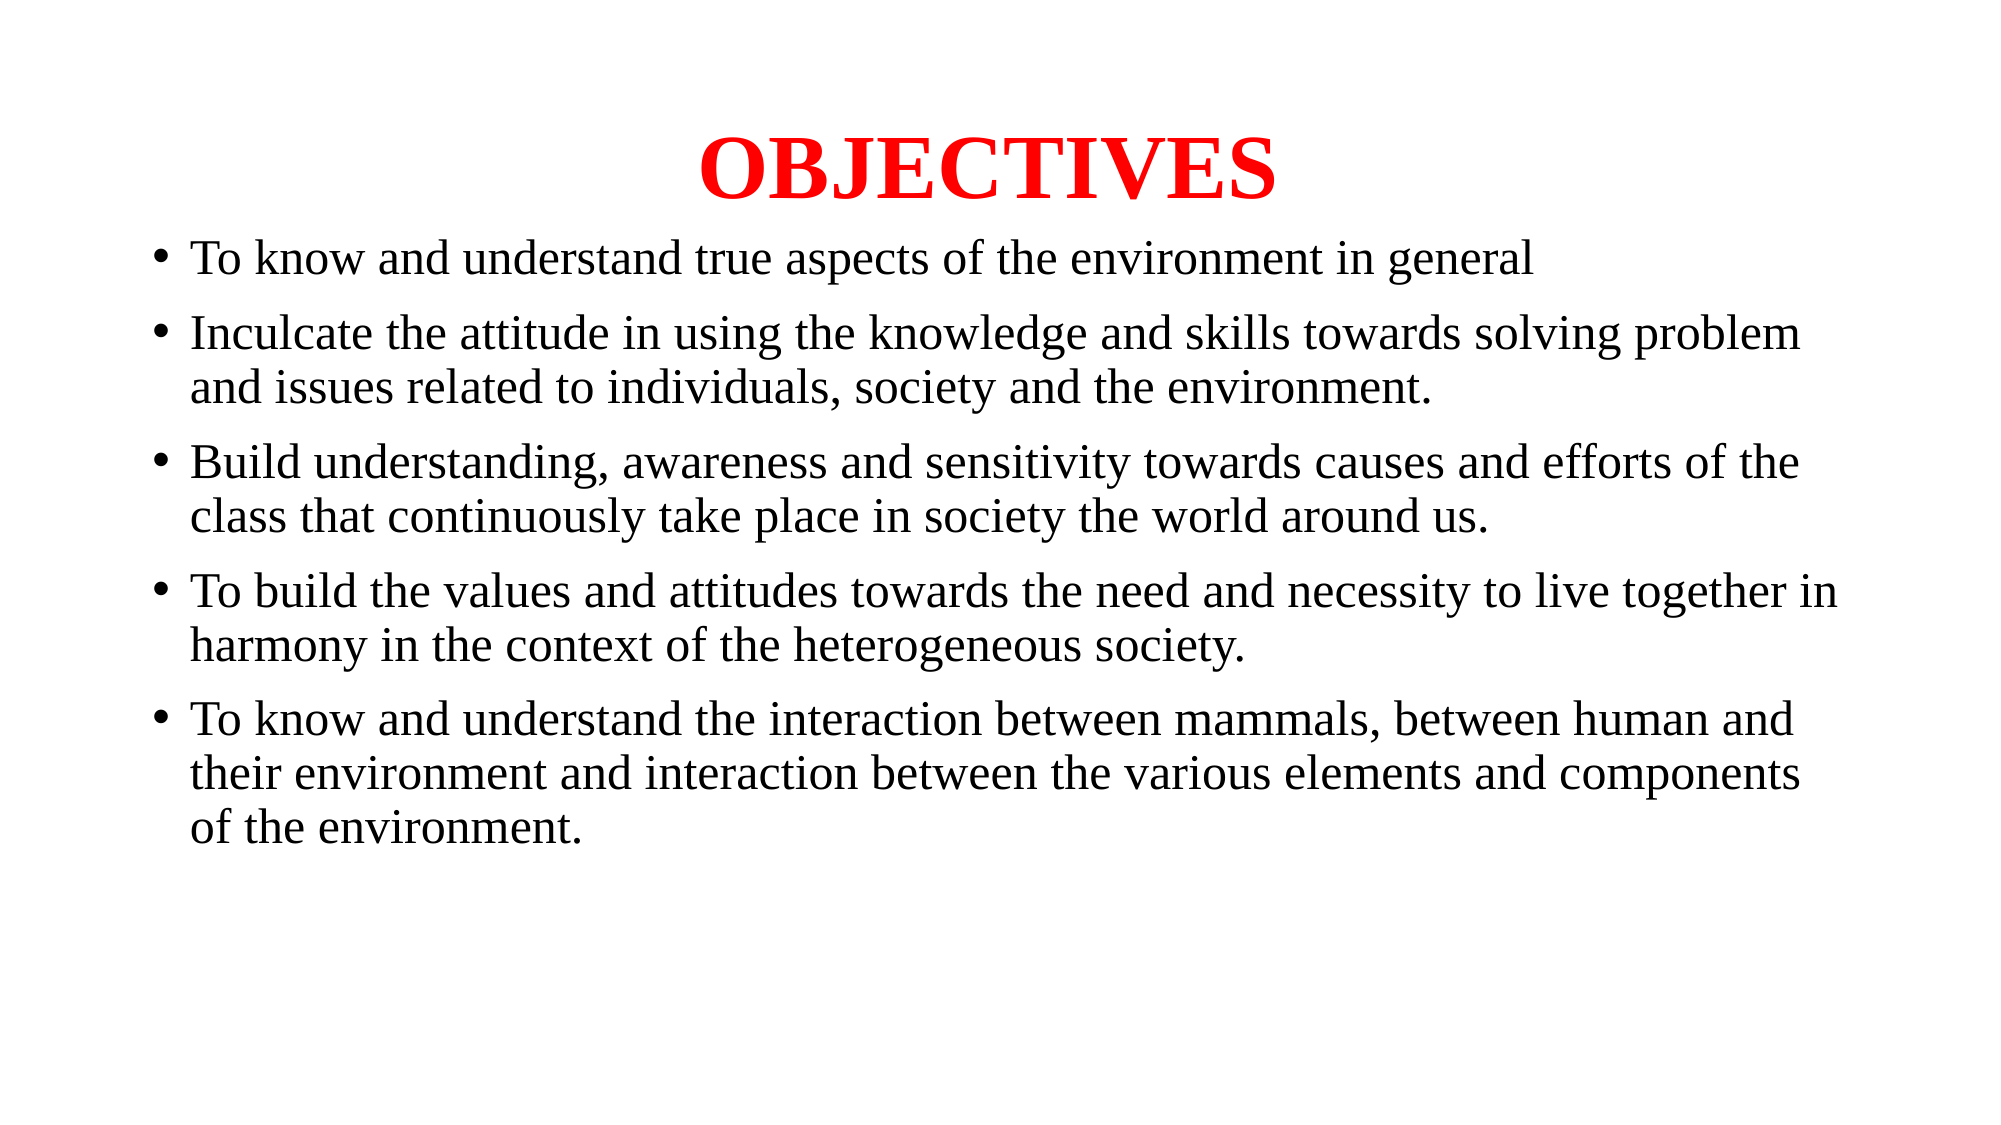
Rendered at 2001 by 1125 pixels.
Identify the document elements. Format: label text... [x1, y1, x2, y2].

title OBJECTIVES [137, 59, 1863, 223]
list To know and understand true aspects of the environment in general Inculcate the attitude in using the knowledge and skills towards solving problem and issues related to individuals, society and the environment. Build understanding, awareness and sensitivity towards causes and efforts of the class that continuously take place in society the world around us. To build the values and attitudes towards the need and necessity to live together in harmony in the context of the heterogeneous society. To know and understand the interaction between mammals, between human and their environment and interaction between the various elements and components of the environment. [137, 223, 1863, 1014]
